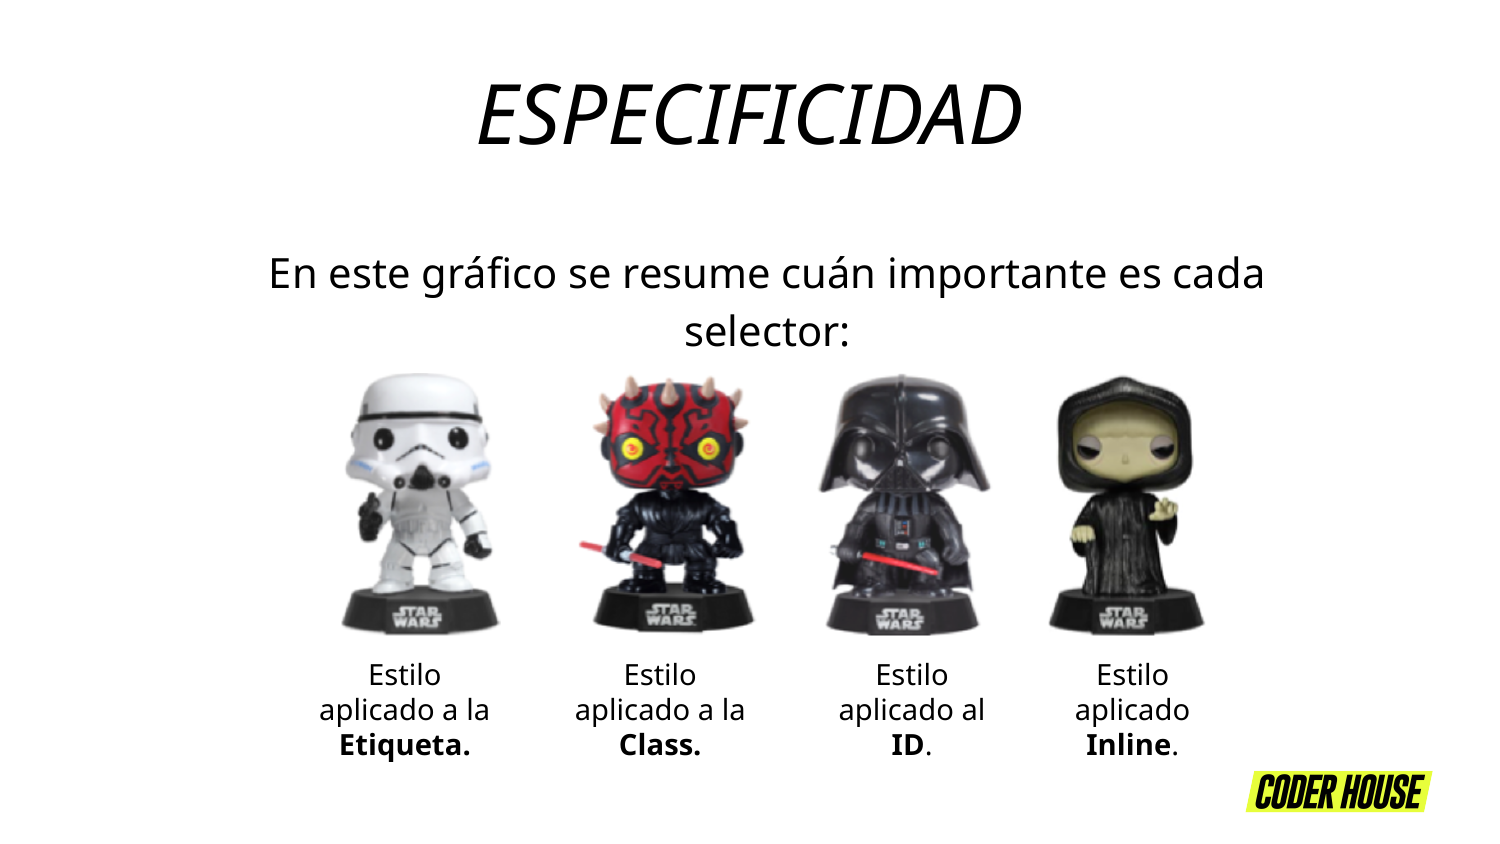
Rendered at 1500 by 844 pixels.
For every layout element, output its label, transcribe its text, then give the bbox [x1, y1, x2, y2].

text_box Estilo aplicado a la Class. [551, 655, 769, 719]
picture [300, 341, 1260, 648]
text_box ESPECIFICIDAD [184, 31, 1316, 226]
text_box Estilo aplicado al ID. [803, 655, 1021, 719]
picture [1241, 764, 1437, 819]
text_box Estilo aplicado Inline. [1024, 655, 1242, 719]
text_box En este gráfico se resume cuán importante es cada selector: [196, 224, 1339, 466]
text_box Estilo aplicado a la Etiqueta. [296, 651, 514, 719]
